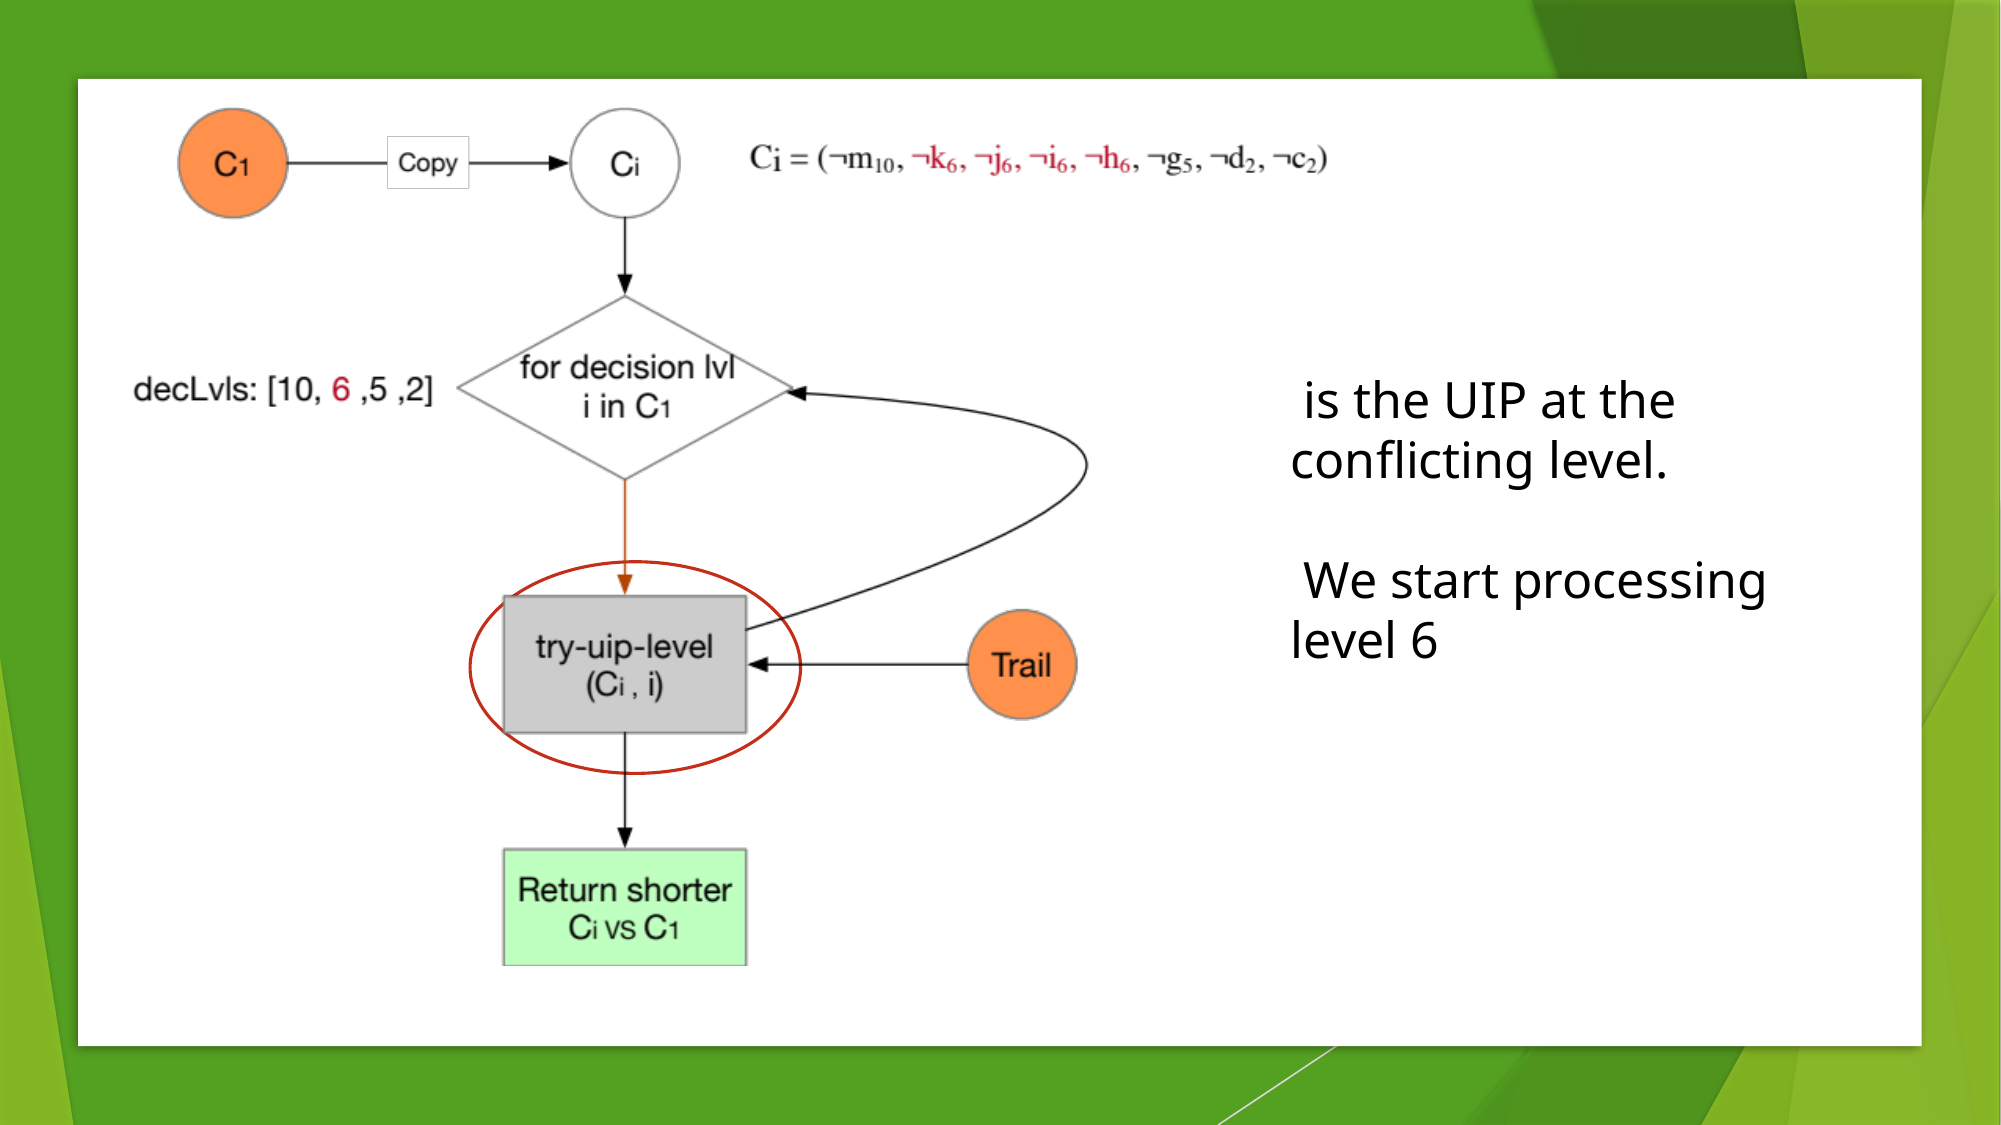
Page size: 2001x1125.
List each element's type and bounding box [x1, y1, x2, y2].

text_box [0, 0, 2000, 1125]
picture [132, 106, 1336, 966]
